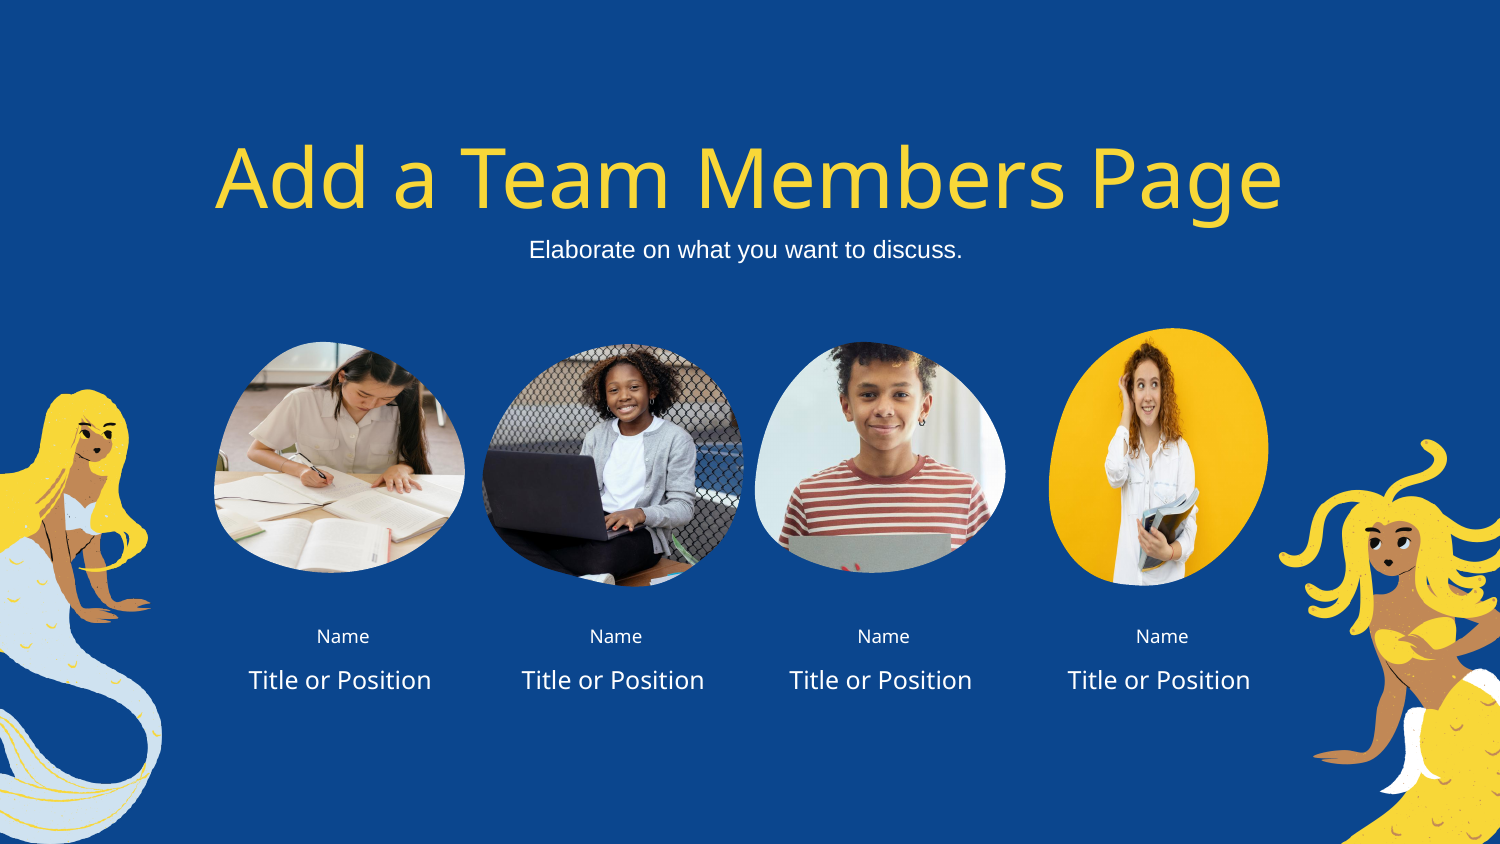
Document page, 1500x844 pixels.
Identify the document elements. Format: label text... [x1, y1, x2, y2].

text_box [1048, 328, 1269, 586]
text_box [754, 341, 1006, 573]
text_box [482, 343, 744, 587]
text_box Name [781, 619, 981, 647]
text_box Title or Position [1059, 658, 1260, 695]
text_box Title or Position [781, 658, 981, 695]
text_box Name [513, 619, 714, 647]
text_box Name [240, 619, 441, 647]
text_box Name [1059, 619, 1260, 647]
text_box Add a Team Members Page [178, 105, 1322, 226]
text_box Title or Position [240, 658, 441, 695]
text_box Title or Position [513, 658, 714, 695]
picture [0, 389, 162, 844]
text_box [214, 341, 465, 573]
picture [1277, 435, 1500, 844]
text_box Elaborate on what you want to discuss. [244, 224, 1256, 264]
